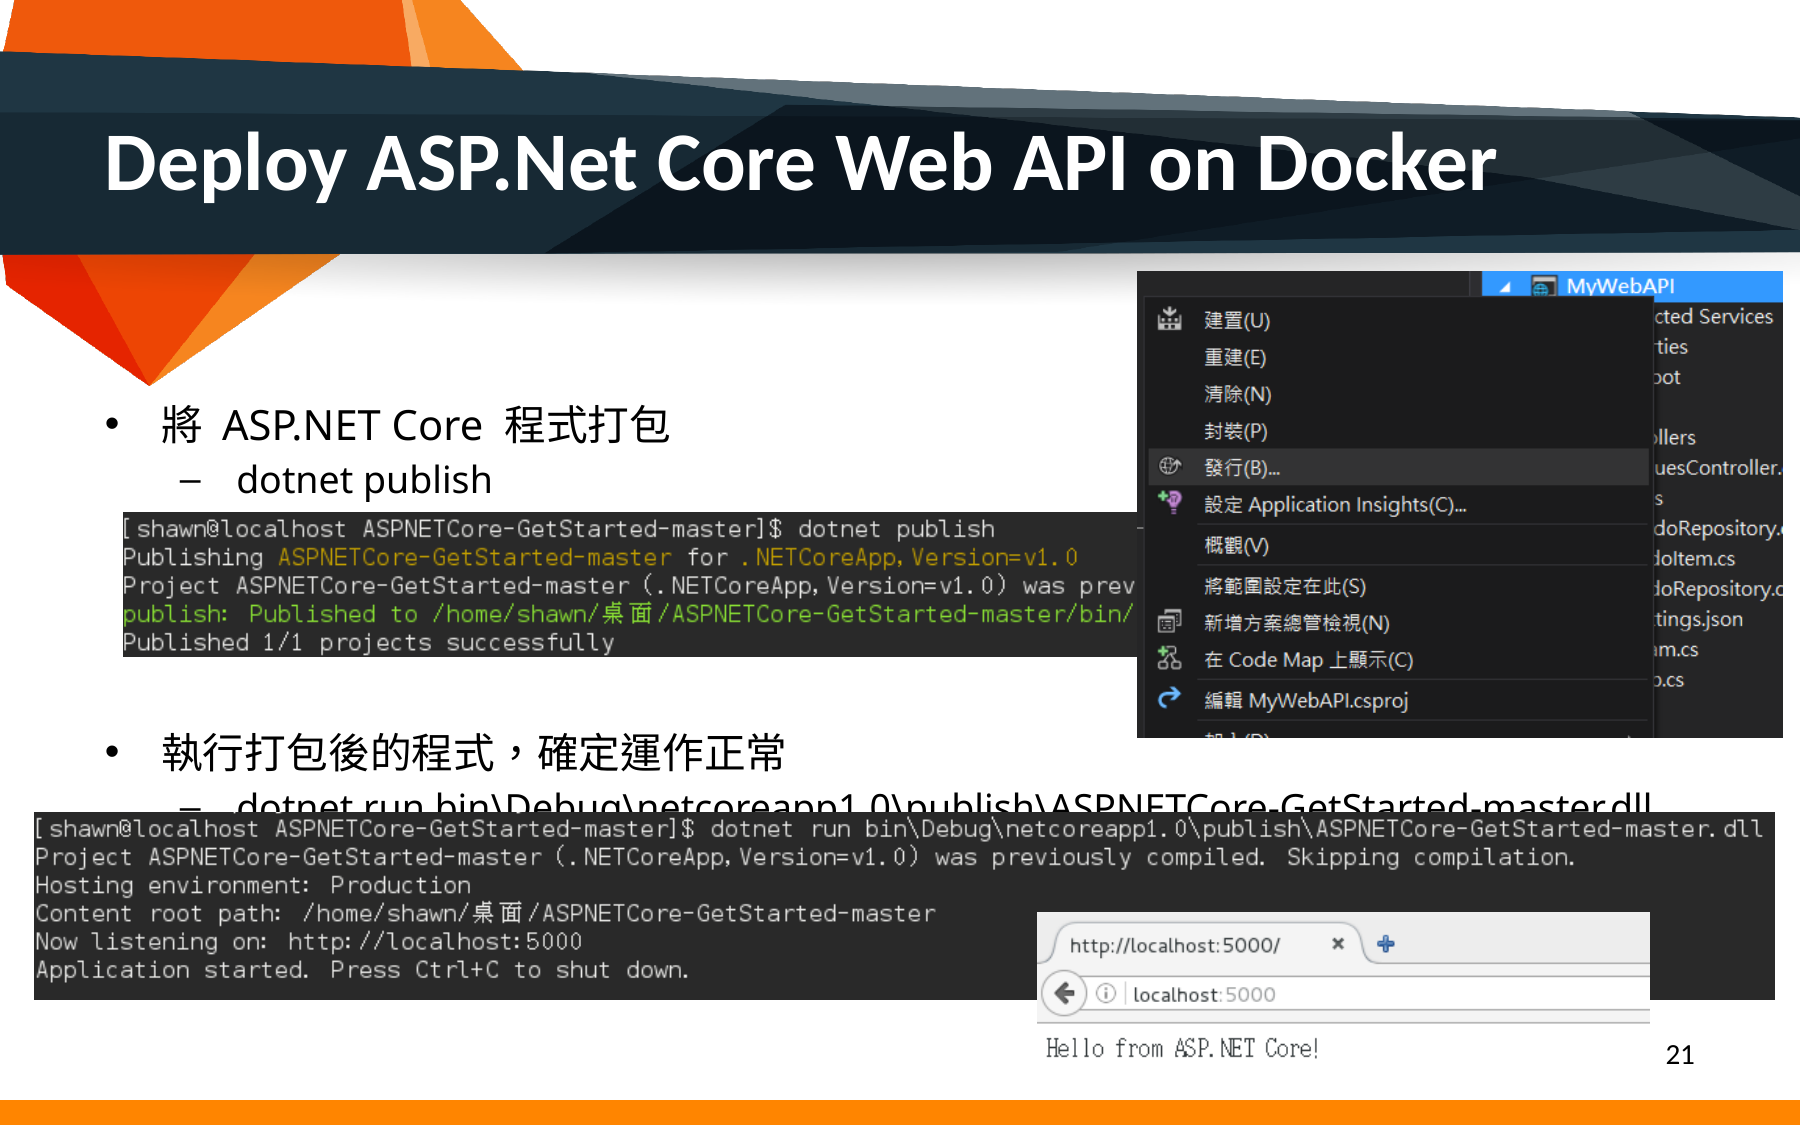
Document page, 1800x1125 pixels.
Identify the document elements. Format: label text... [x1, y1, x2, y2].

slide_number 21 [1654, 1027, 1710, 1088]
list 將 ASP.NET Core 程式打包 dotnet publish 執行打包後的程式，確定運作正常 dotnet run bin\Debug\netcoreapp1.0\publish\ASPNETCore-GetStarted-master.dll [90, 390, 1710, 811]
picture [0, 0, 1800, 738]
picture [34, 812, 1776, 1092]
title Deploy ASP.Net Core Web API on Docker [90, 99, 1710, 288]
